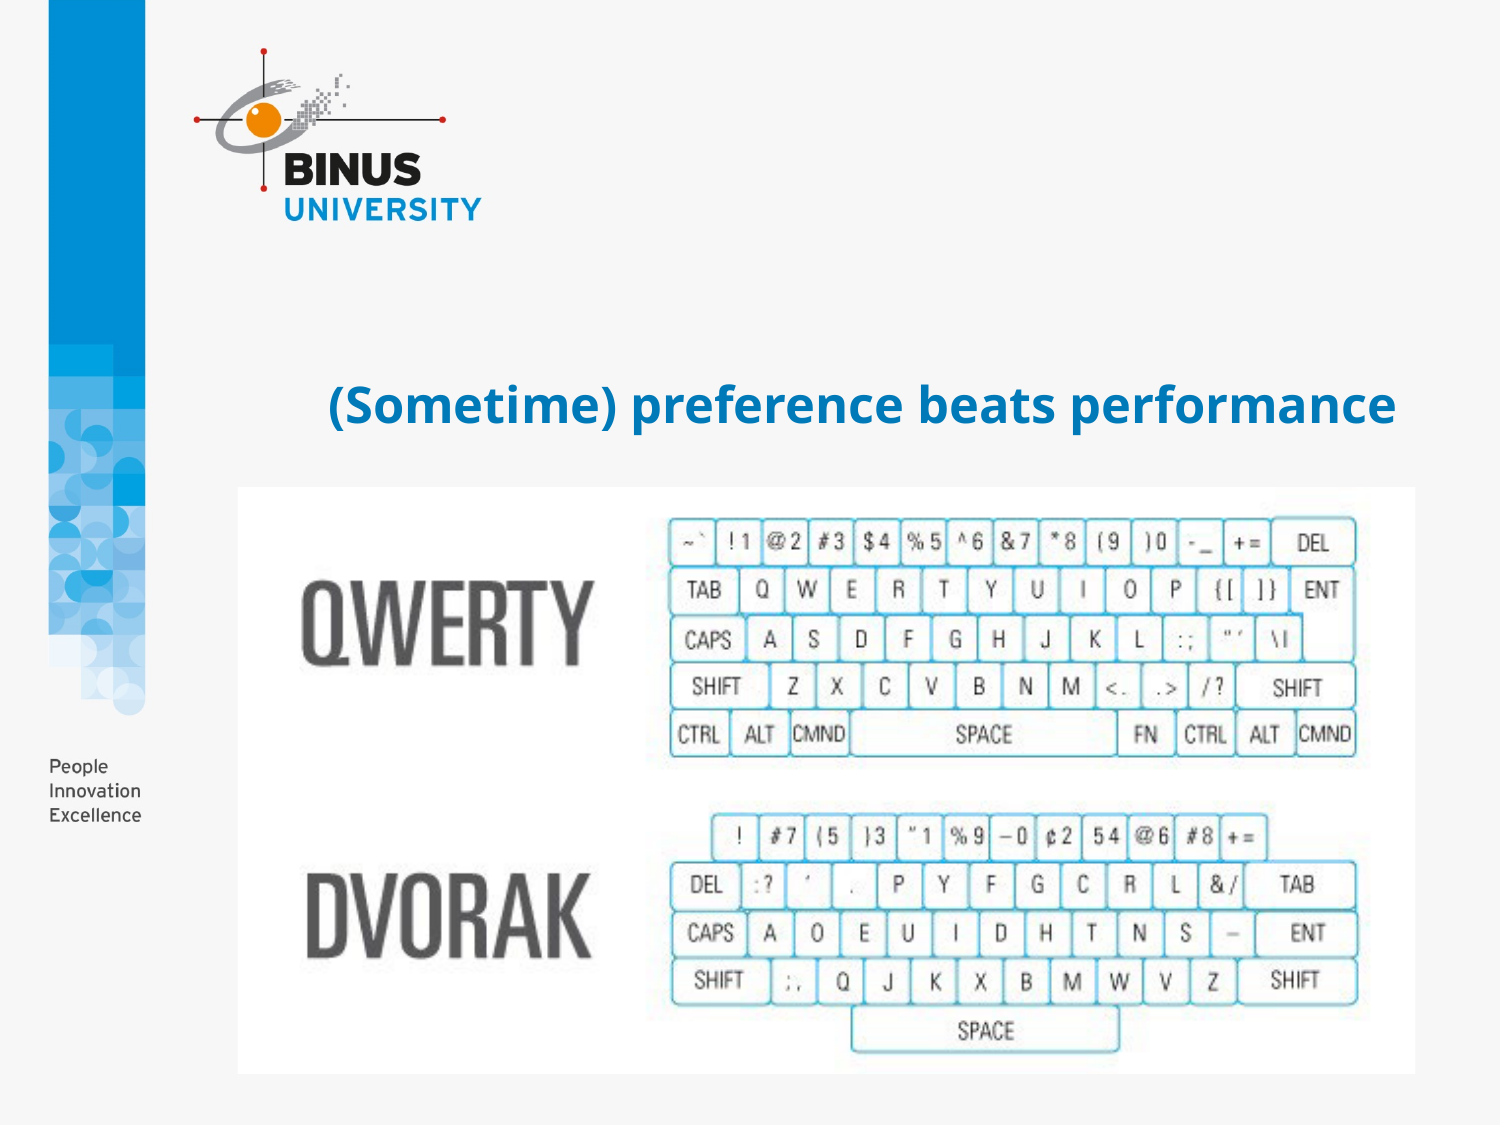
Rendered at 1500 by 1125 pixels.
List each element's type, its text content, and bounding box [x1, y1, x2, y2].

title (Sometime) preference beats performance [313, 338, 1436, 468]
picture [0, 0, 1500, 1074]
